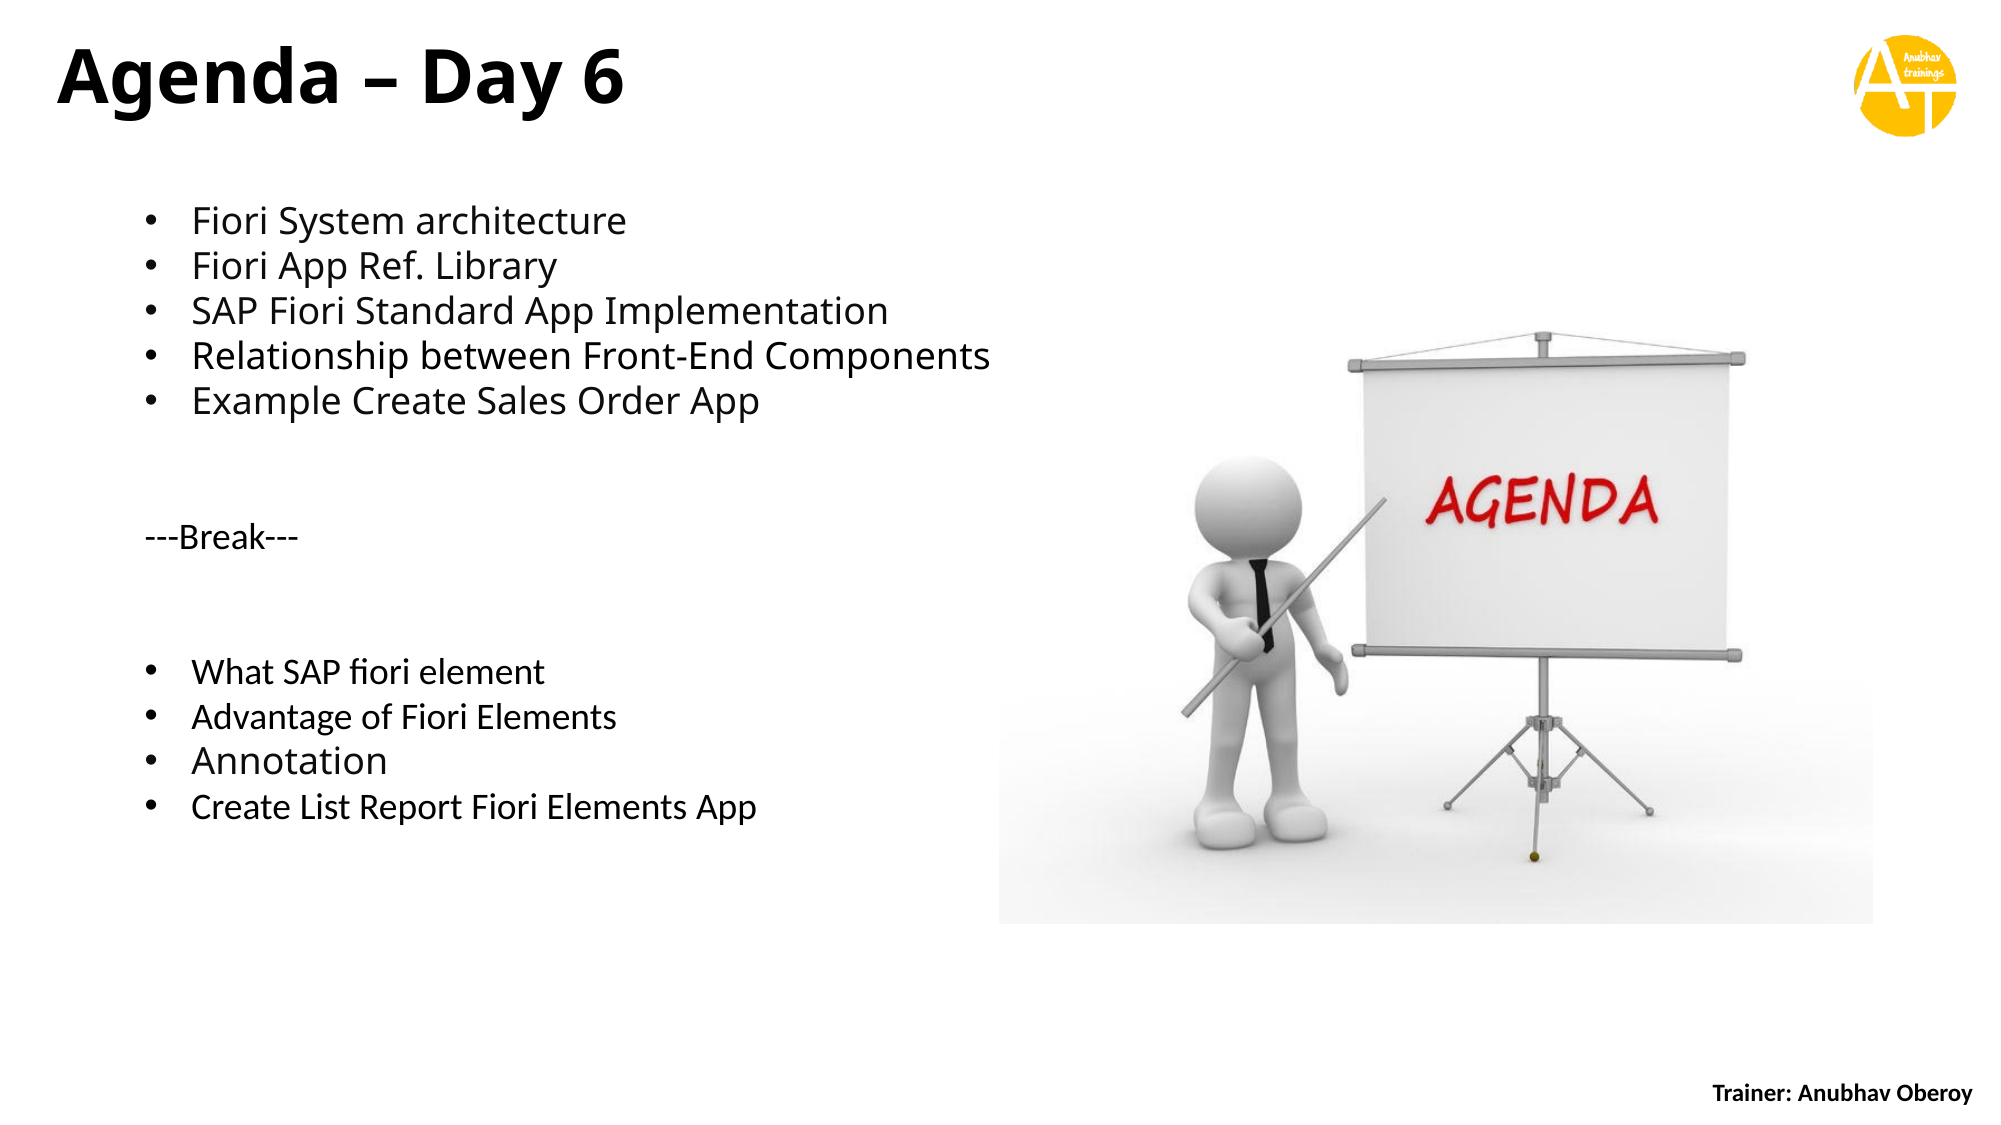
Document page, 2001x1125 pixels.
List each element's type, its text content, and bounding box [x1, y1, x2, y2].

text_box Fiori System architecture Fiori App Ref. Library SAP Fiori Standard App Implementation Relationship between Front-End Components Example Create Sales Order App ---Break--- What SAP fiori element Advantage of Fiori Elements Annotation Create List Report Fiori Elements App [129, 144, 1958, 835]
footer Trainer: Anubhav Oberoy [1660, 1074, 2000, 1108]
picture [999, 241, 1873, 925]
picture [1844, 28, 1962, 145]
text_box Agenda – Day 6 [42, 30, 1844, 148]
